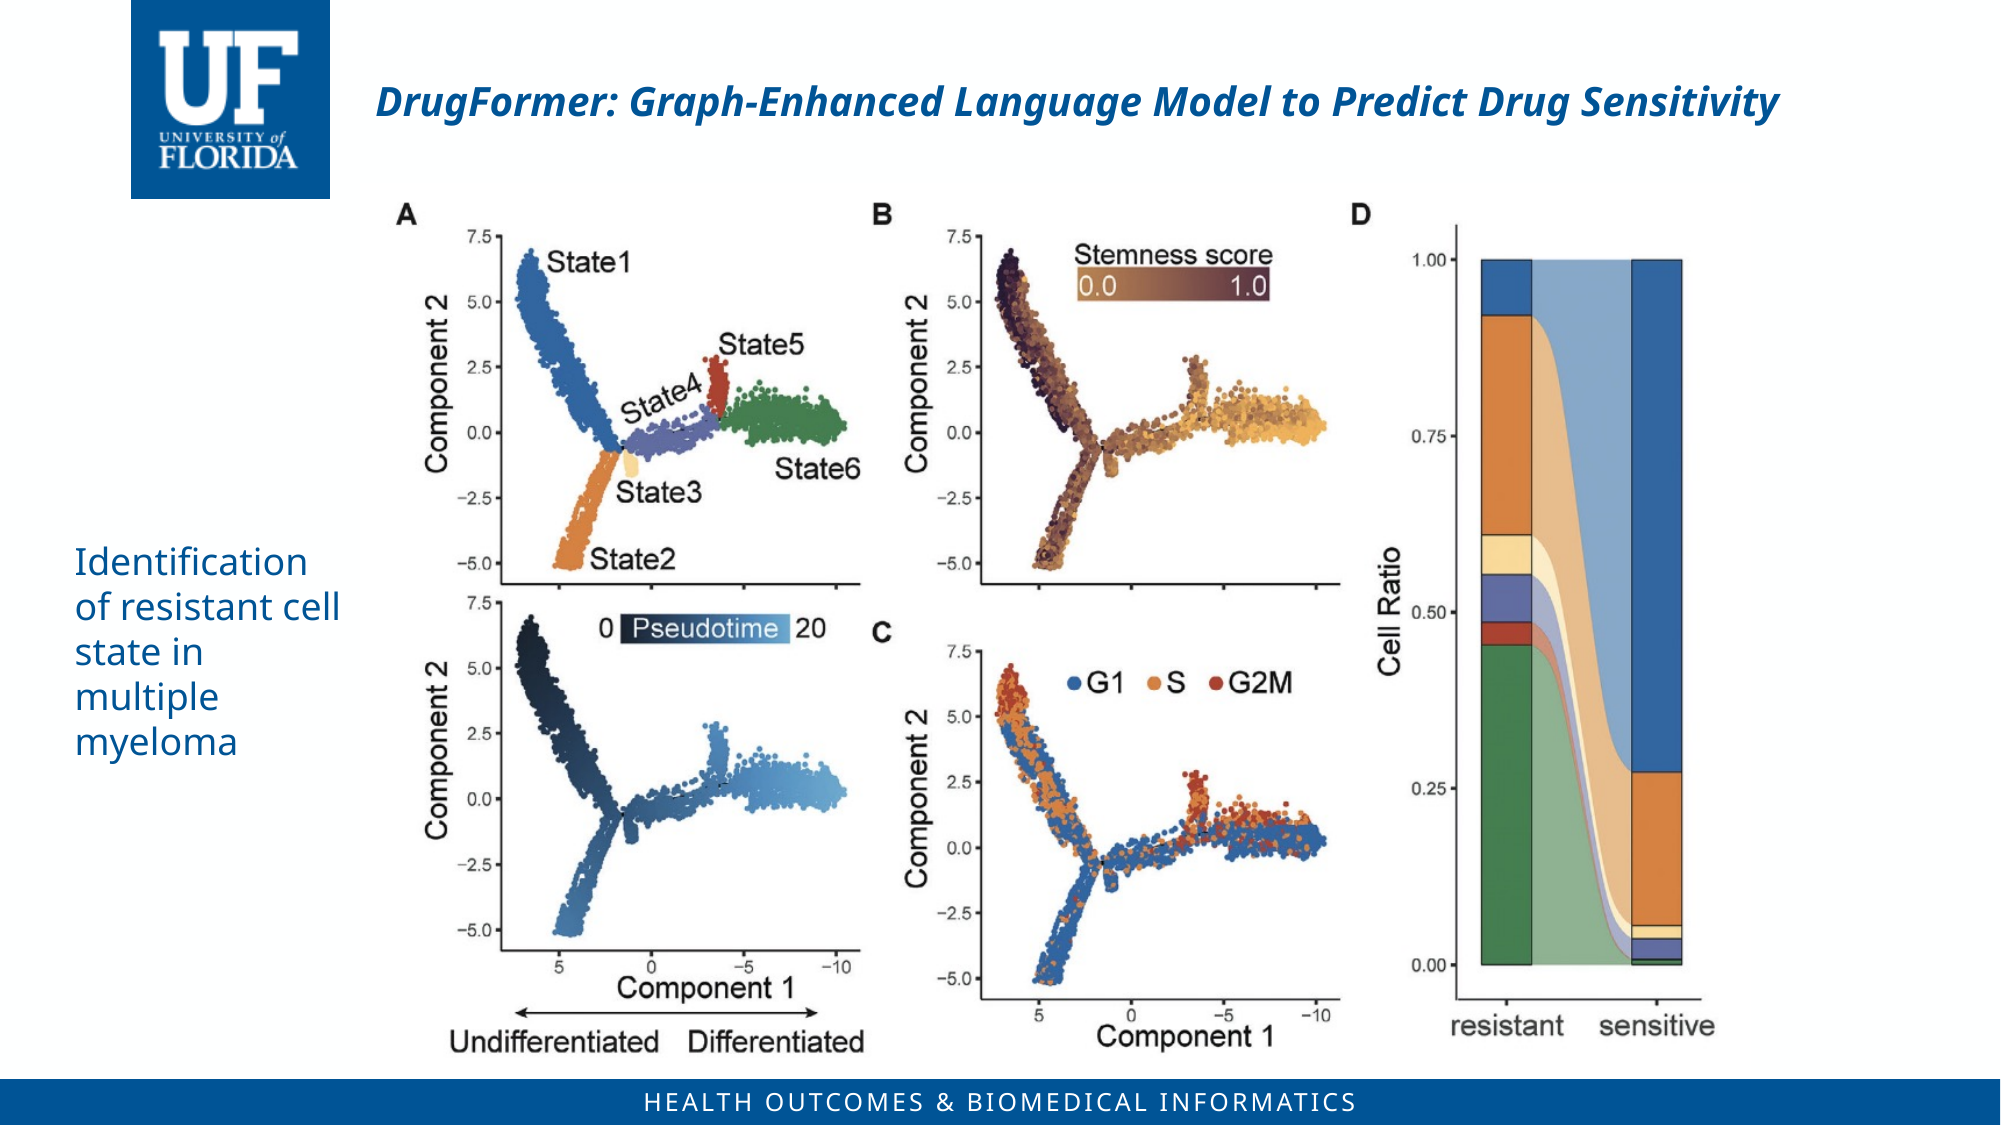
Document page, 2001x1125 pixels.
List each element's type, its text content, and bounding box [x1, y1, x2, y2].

picture [131, 0, 330, 199]
title DrugFormer: Graph‐Enhanced Language Model to Predict Drug Sensitivity [360, 59, 1863, 147]
text_box Identification of resistant cell state in multiple myeloma [59, 531, 360, 771]
picture [360, 182, 1751, 1076]
